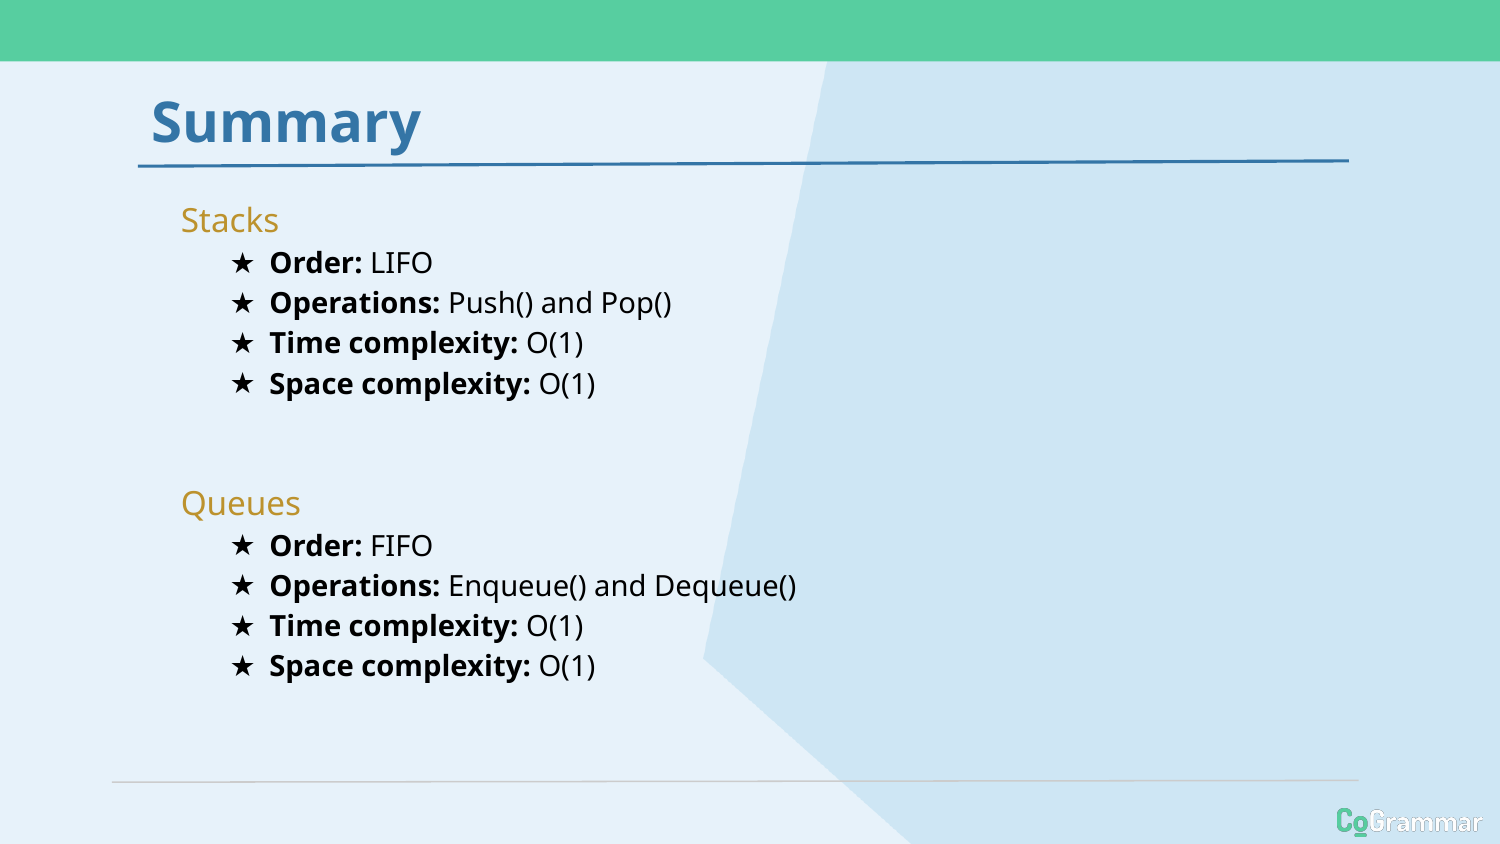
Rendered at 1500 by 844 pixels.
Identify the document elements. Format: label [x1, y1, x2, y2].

text_box [137, 160, 1350, 167]
picture [0, 0, 1500, 844]
